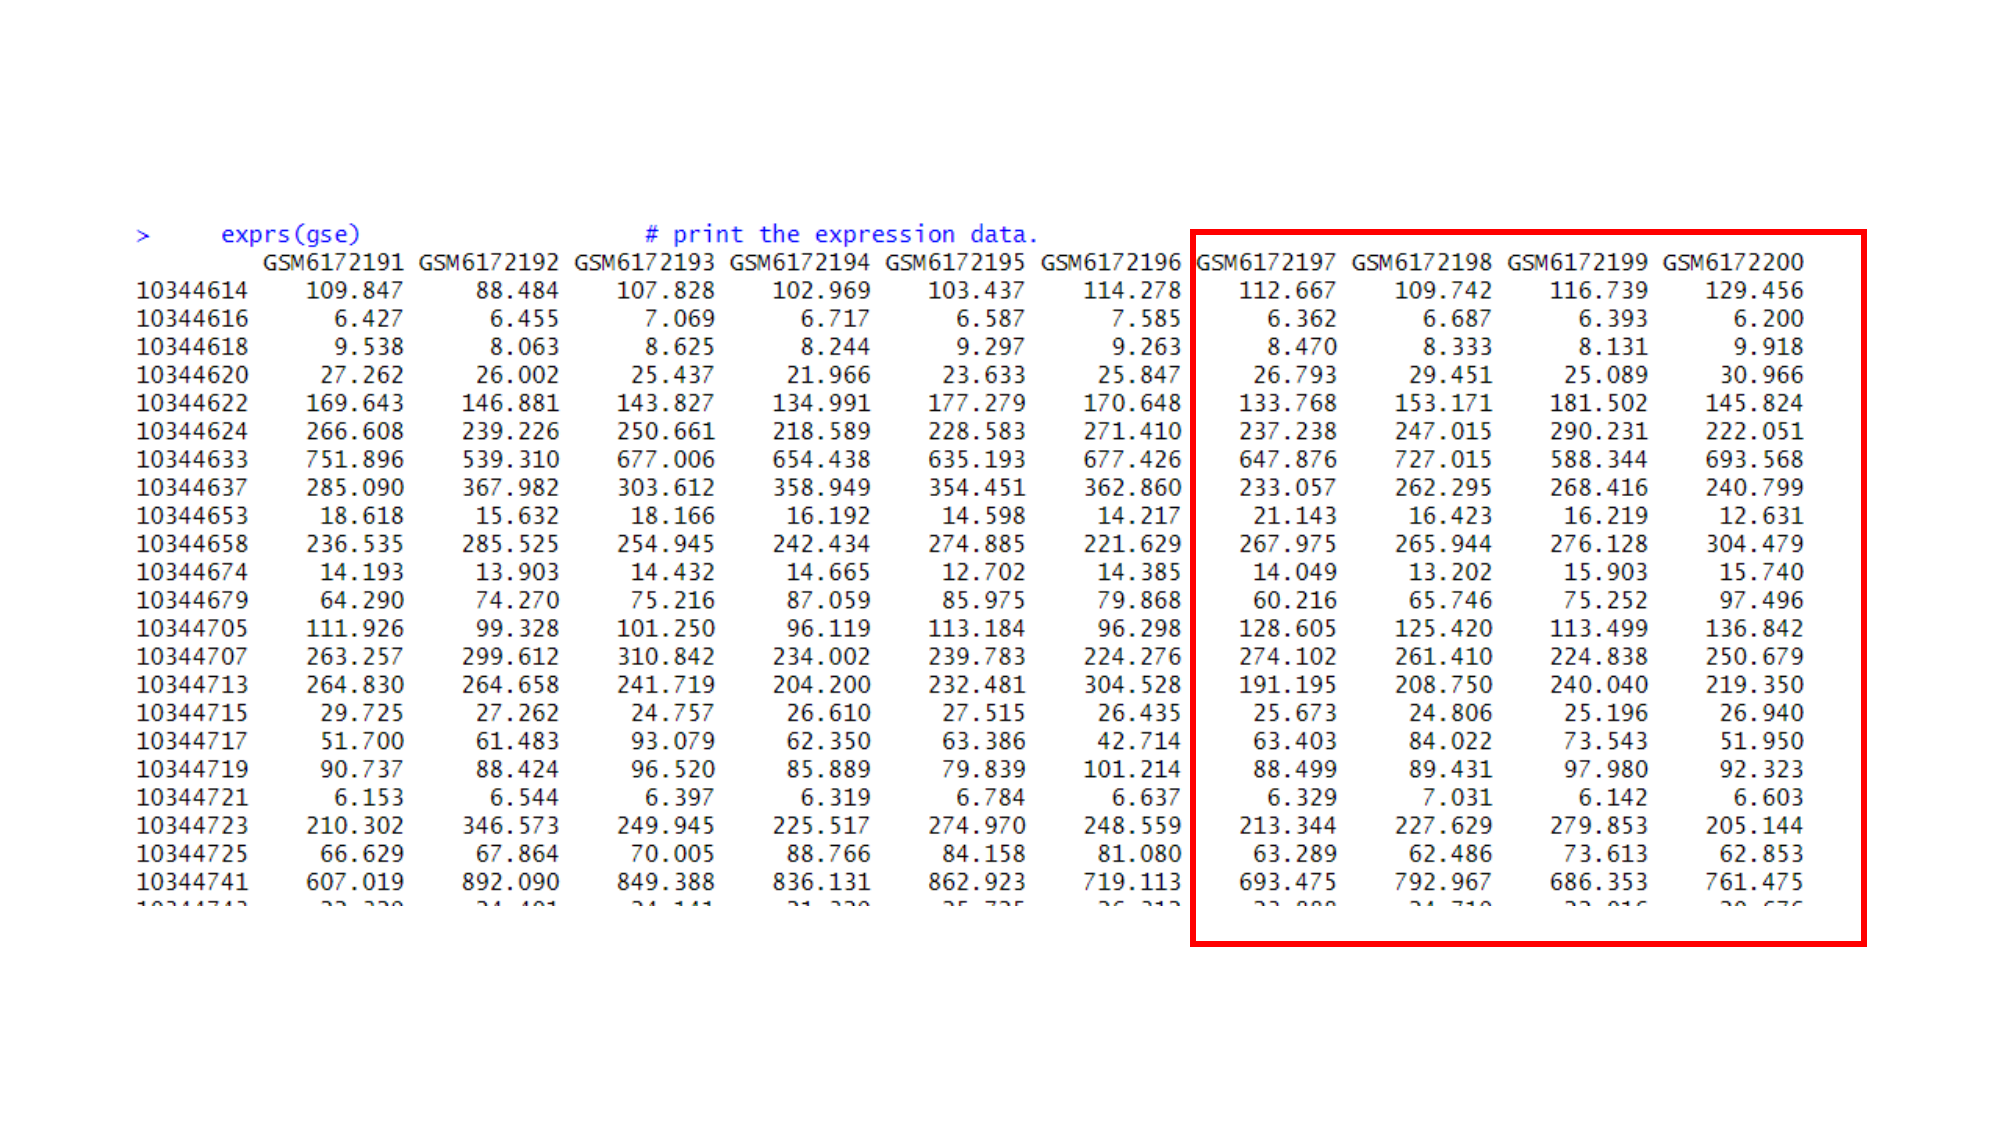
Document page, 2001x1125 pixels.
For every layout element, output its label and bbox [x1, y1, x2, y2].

text_box [1192, 906, 1865, 945]
picture [135, 219, 1865, 906]
